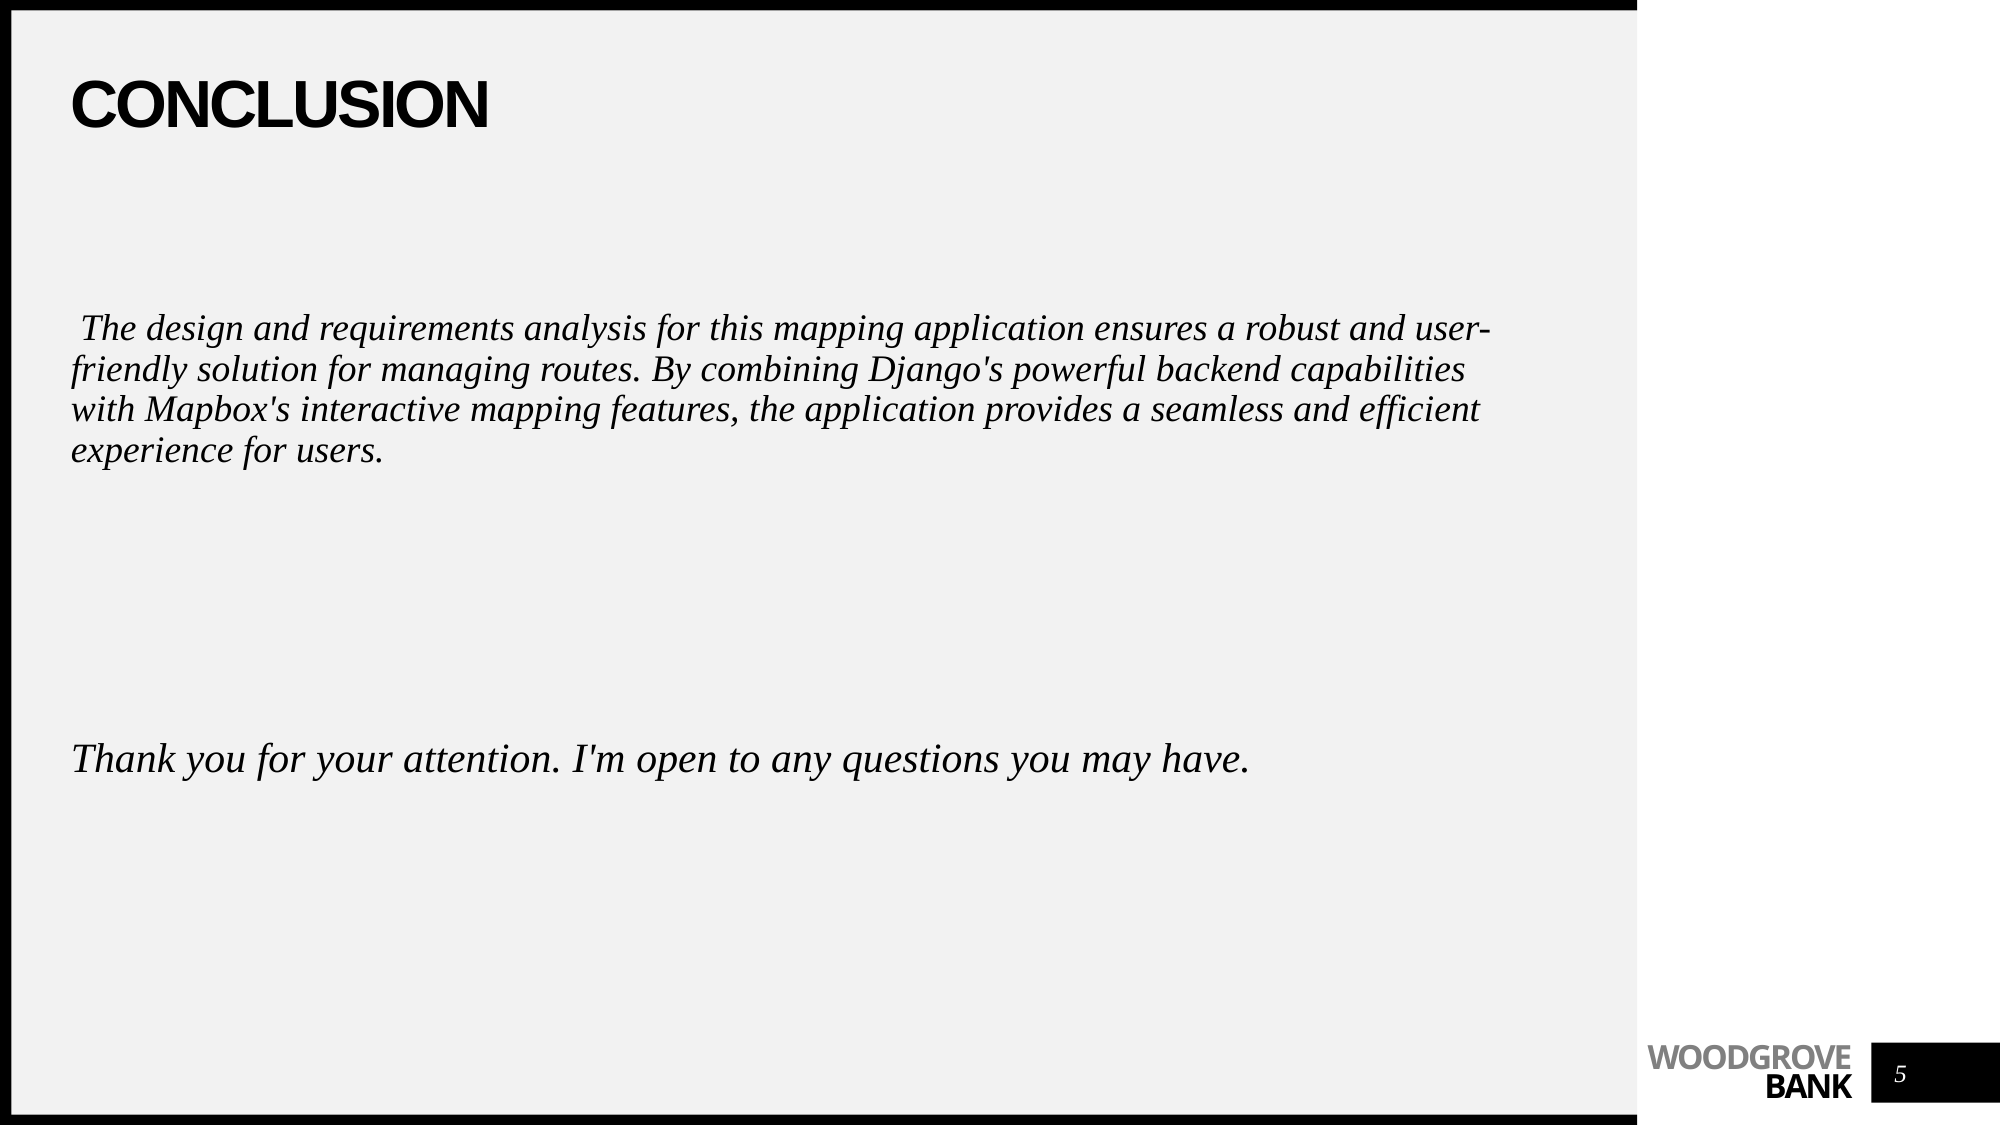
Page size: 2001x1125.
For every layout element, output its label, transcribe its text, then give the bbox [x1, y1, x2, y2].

slide_number 5 [1877, 1050, 1924, 1096]
title Conclusion [70, 70, 1580, 142]
list The design and requirements analysis for this mapping application ensures a robust and user-friendly solution for managing routes. By combining Django's powerful backend capabilities with Mapbox's interactive mapping features, the application provides a seamless and efficient experience for users. Thank you for your attention. I'm open to any questions you may have. [70, 308, 1535, 980]
